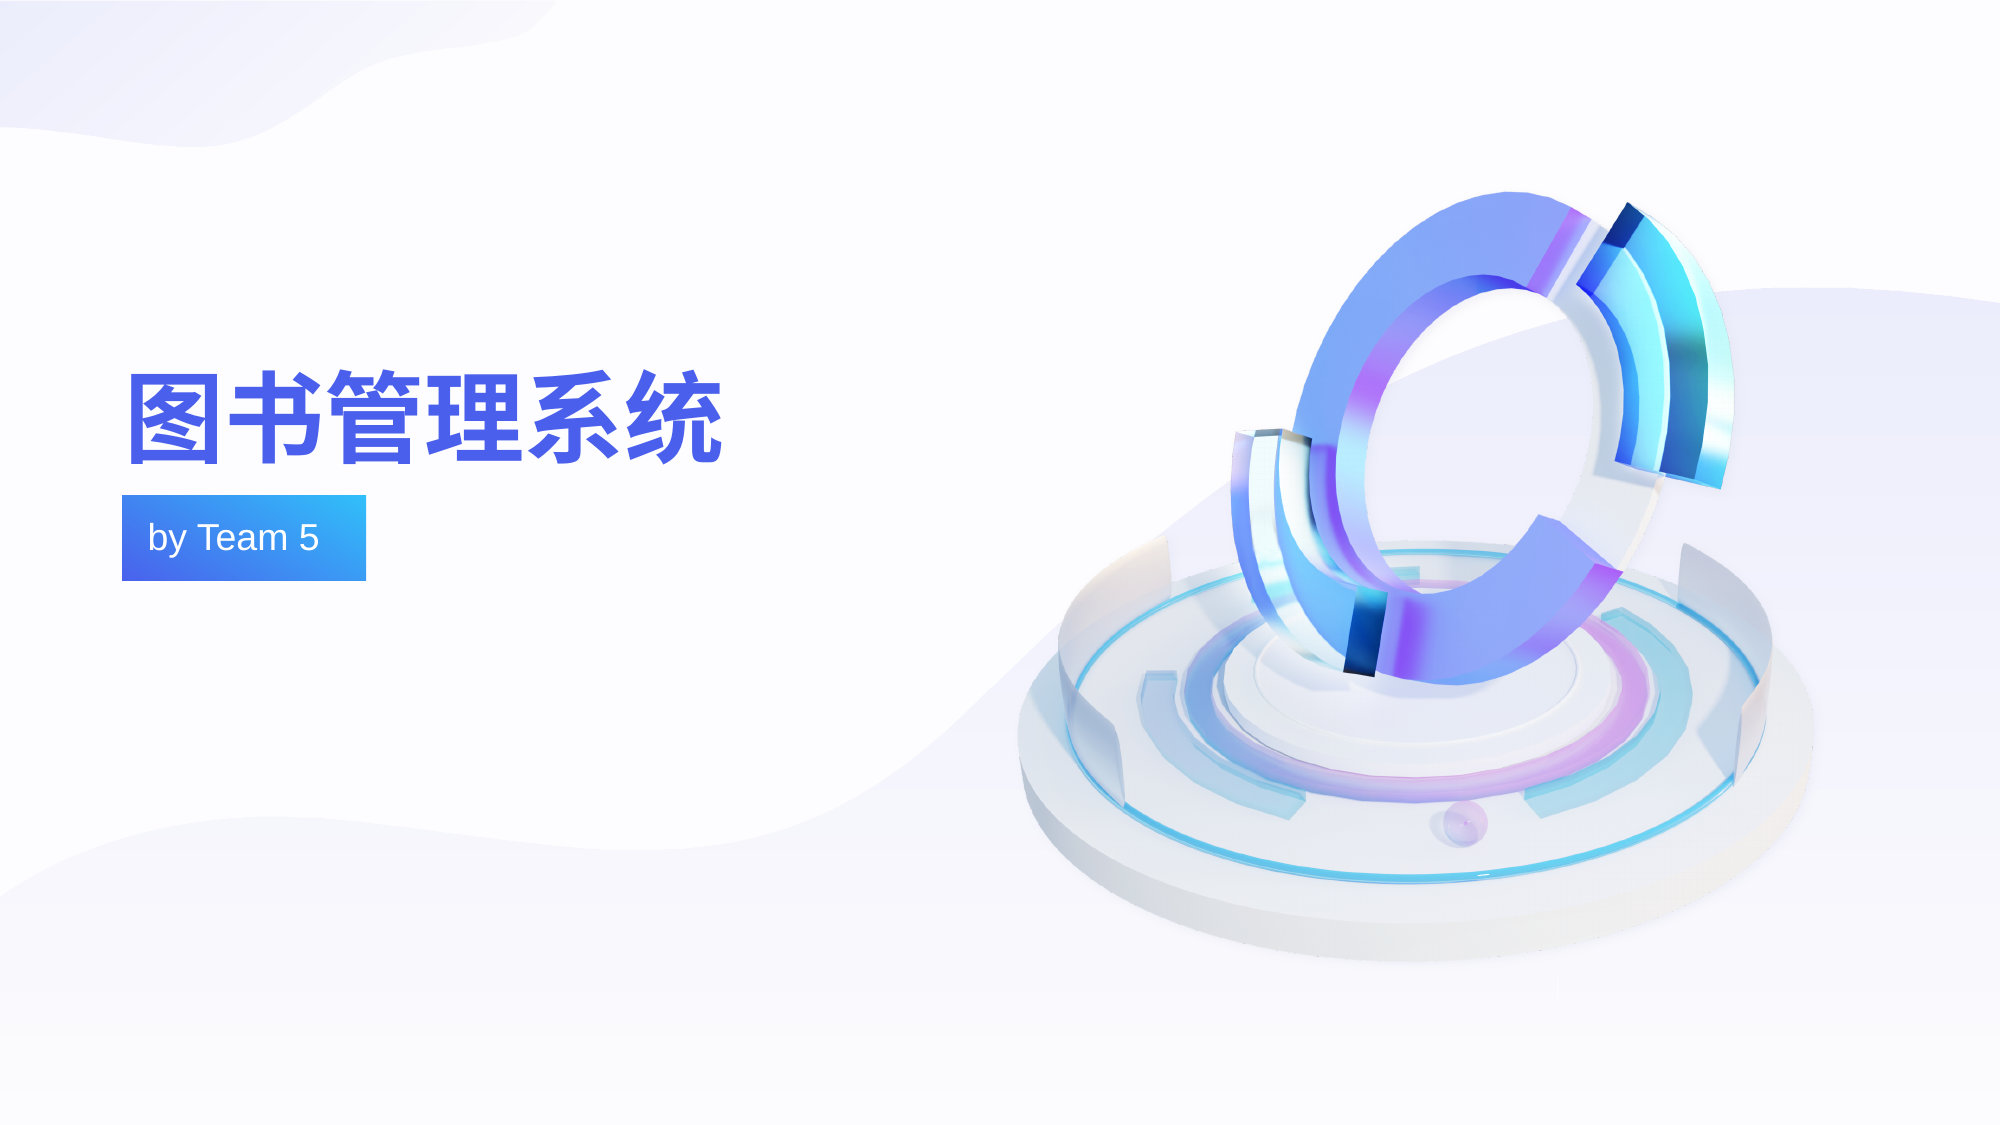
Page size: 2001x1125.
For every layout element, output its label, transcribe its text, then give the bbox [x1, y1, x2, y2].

title 图书管理系统 [109, 291, 1120, 485]
subtitle by Team 5 [122, 495, 367, 581]
picture [981, 106, 1909, 1034]
